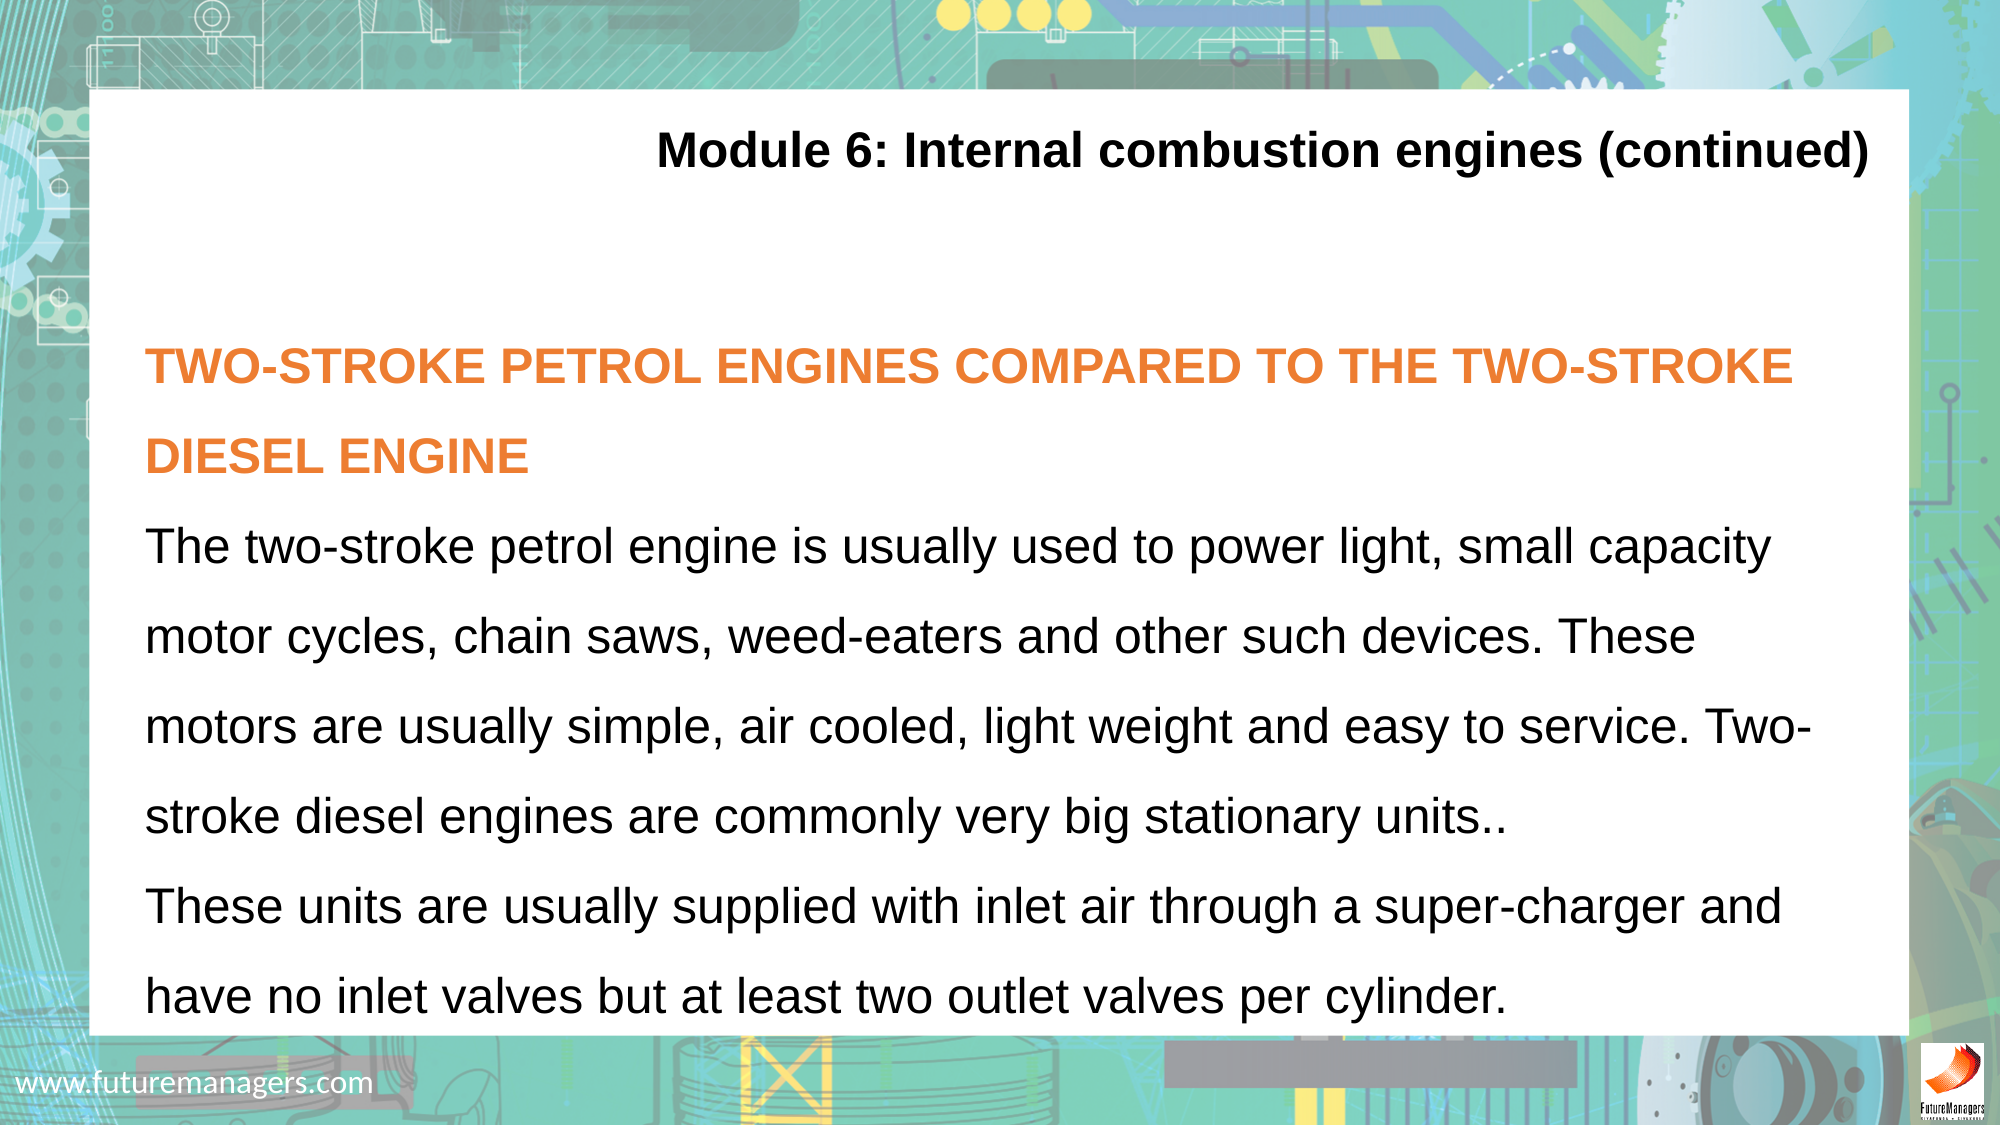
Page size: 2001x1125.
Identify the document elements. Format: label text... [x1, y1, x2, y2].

text_box Module 6: Internal combustion engines (continued) [109, 109, 1886, 185]
text_box www.futuremanagers.com [0, 1052, 1447, 1108]
text_box [88, 88, 1910, 1037]
text_box TWO-STROKE PETROL ENGINES COMPARED TO THE TWO-STROKE DIESEL ENGINE The two-stroke petrol engine is usually used to power light, small capacity motor cycles, chain saws, weed-eaters and other such devices. These motors are usually simple, air cooled, light weight and easy to service. Two-stroke diesel engines are commonly very big stationary units.. These units are usually supplied with inlet air through a super-charger and have no inlet valves but at least two outlet valves per cylinder. [130, 295, 1869, 1031]
picture [1921, 1043, 1984, 1120]
